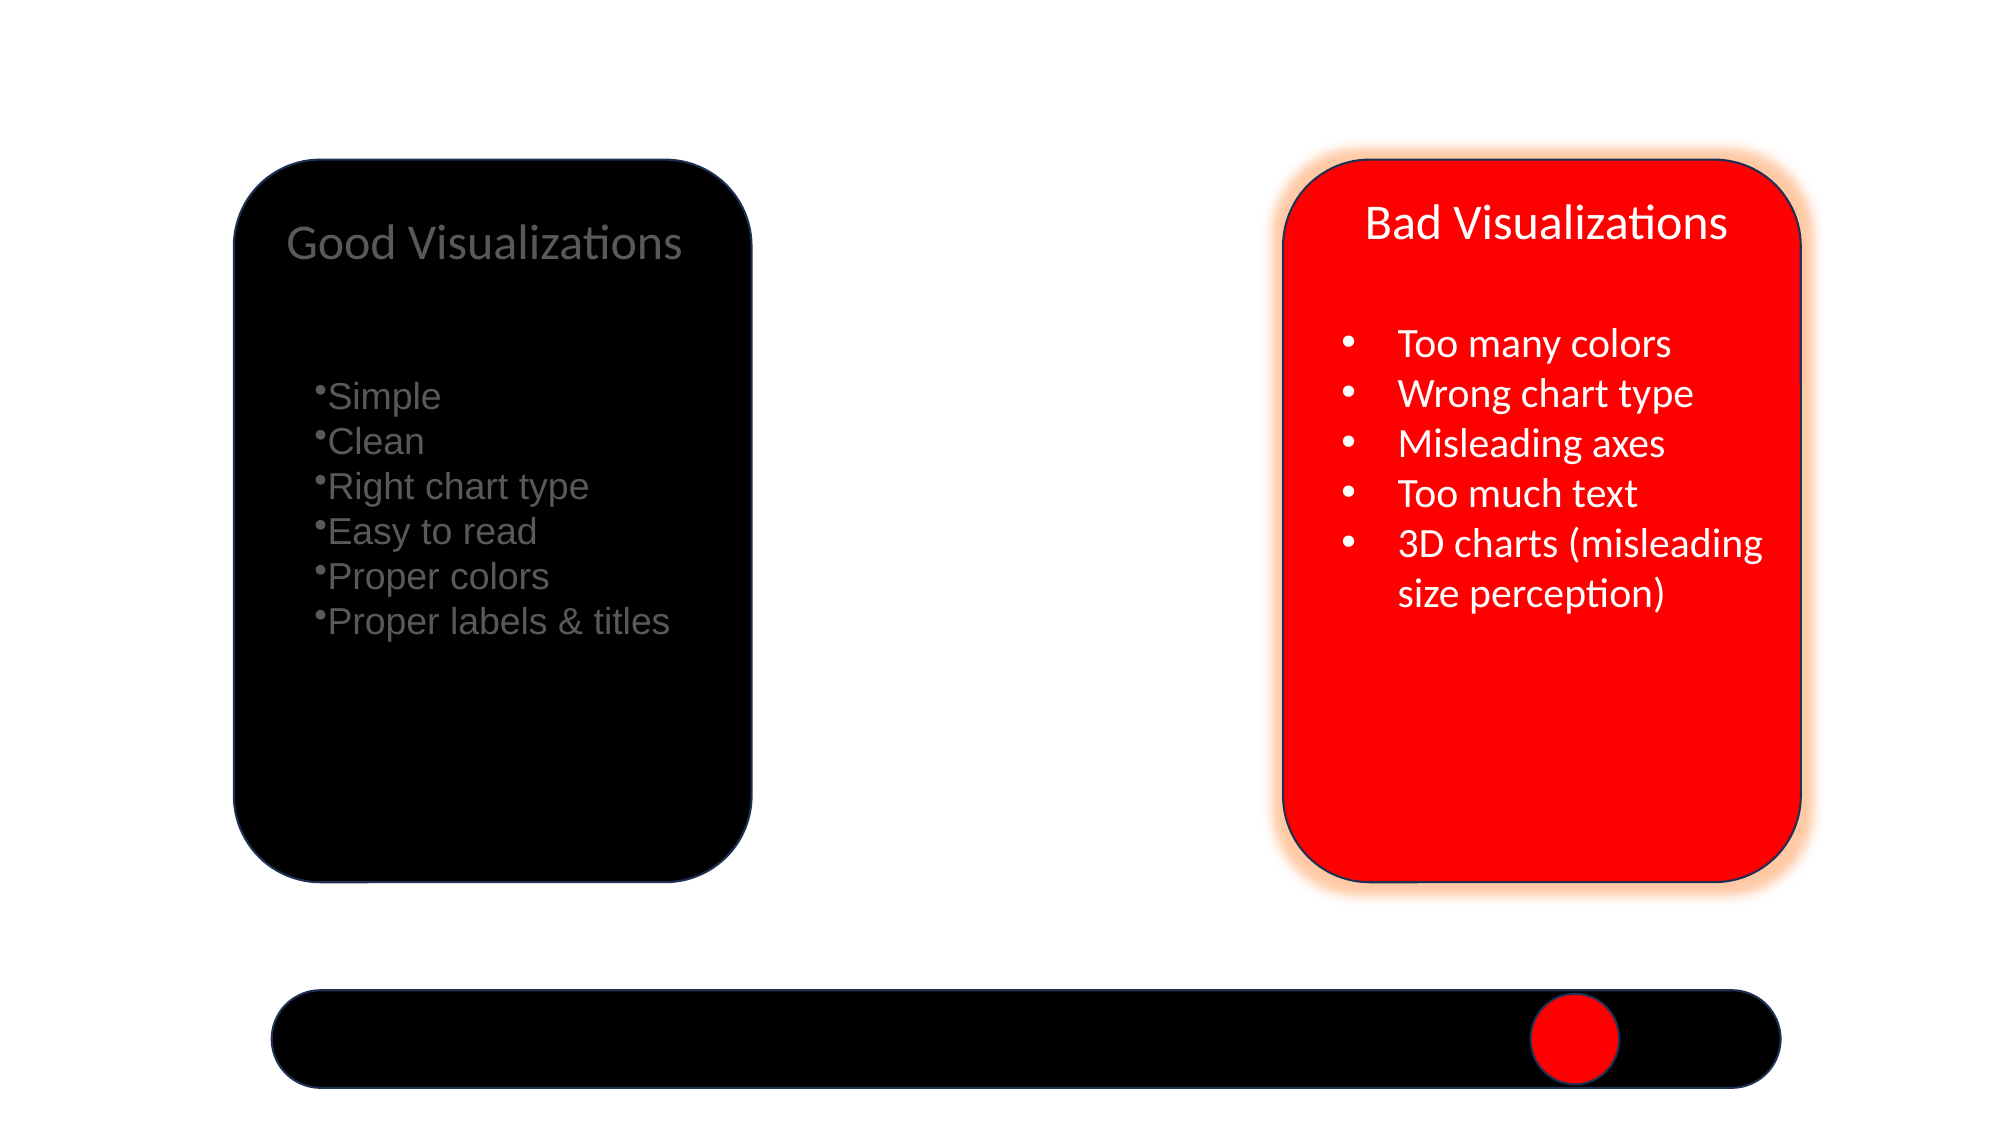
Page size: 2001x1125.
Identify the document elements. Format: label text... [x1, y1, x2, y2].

text_box Too many colors Wrong chart type Misleading axes Too much text 3D charts (misleading size perception) [1326, 308, 1845, 624]
text_box Good Visualizations [271, 202, 739, 277]
text_box Bad Visualizations [1349, 182, 1766, 257]
text_box [1529, 992, 1621, 1086]
text_box [1282, 158, 1802, 884]
text_box [270, 989, 1782, 1089]
text_box Simple Clean Right chart type Easy to read Proper colors Proper labels & titles [299, 364, 686, 650]
text_box [232, 158, 753, 884]
